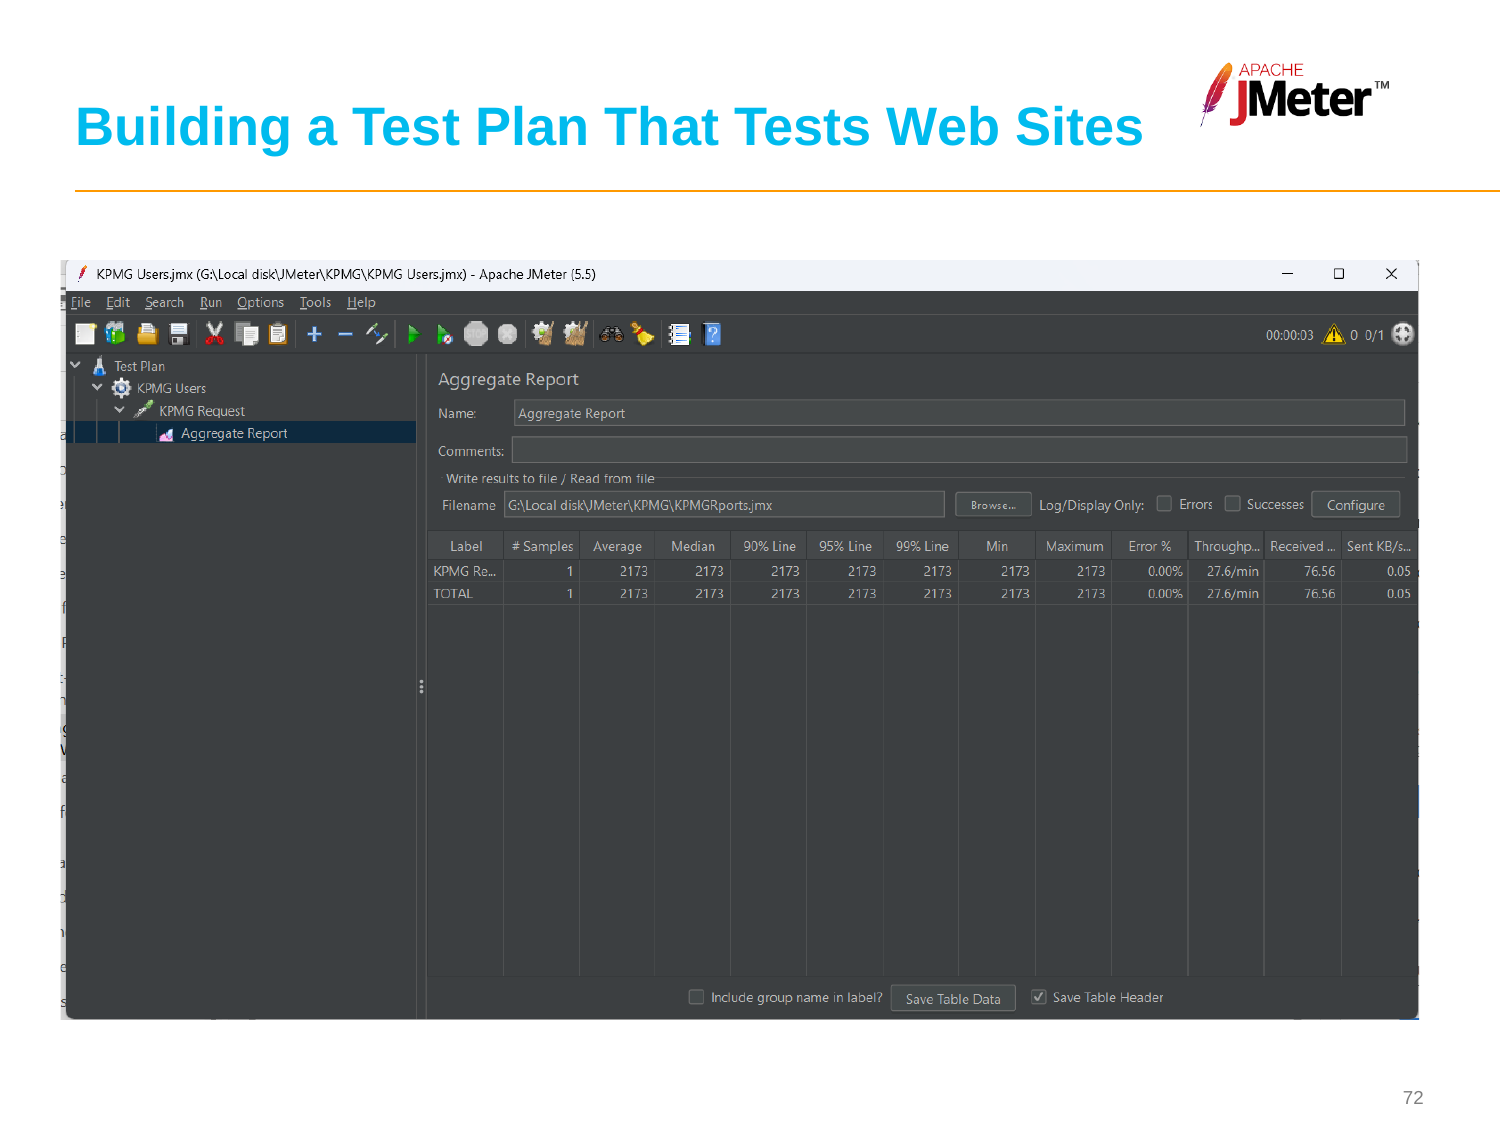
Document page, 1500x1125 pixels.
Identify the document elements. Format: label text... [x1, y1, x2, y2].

title Building a Test Plan That Tests Web Sites [75, 27, 1422, 157]
picture [60, 259, 1420, 1020]
